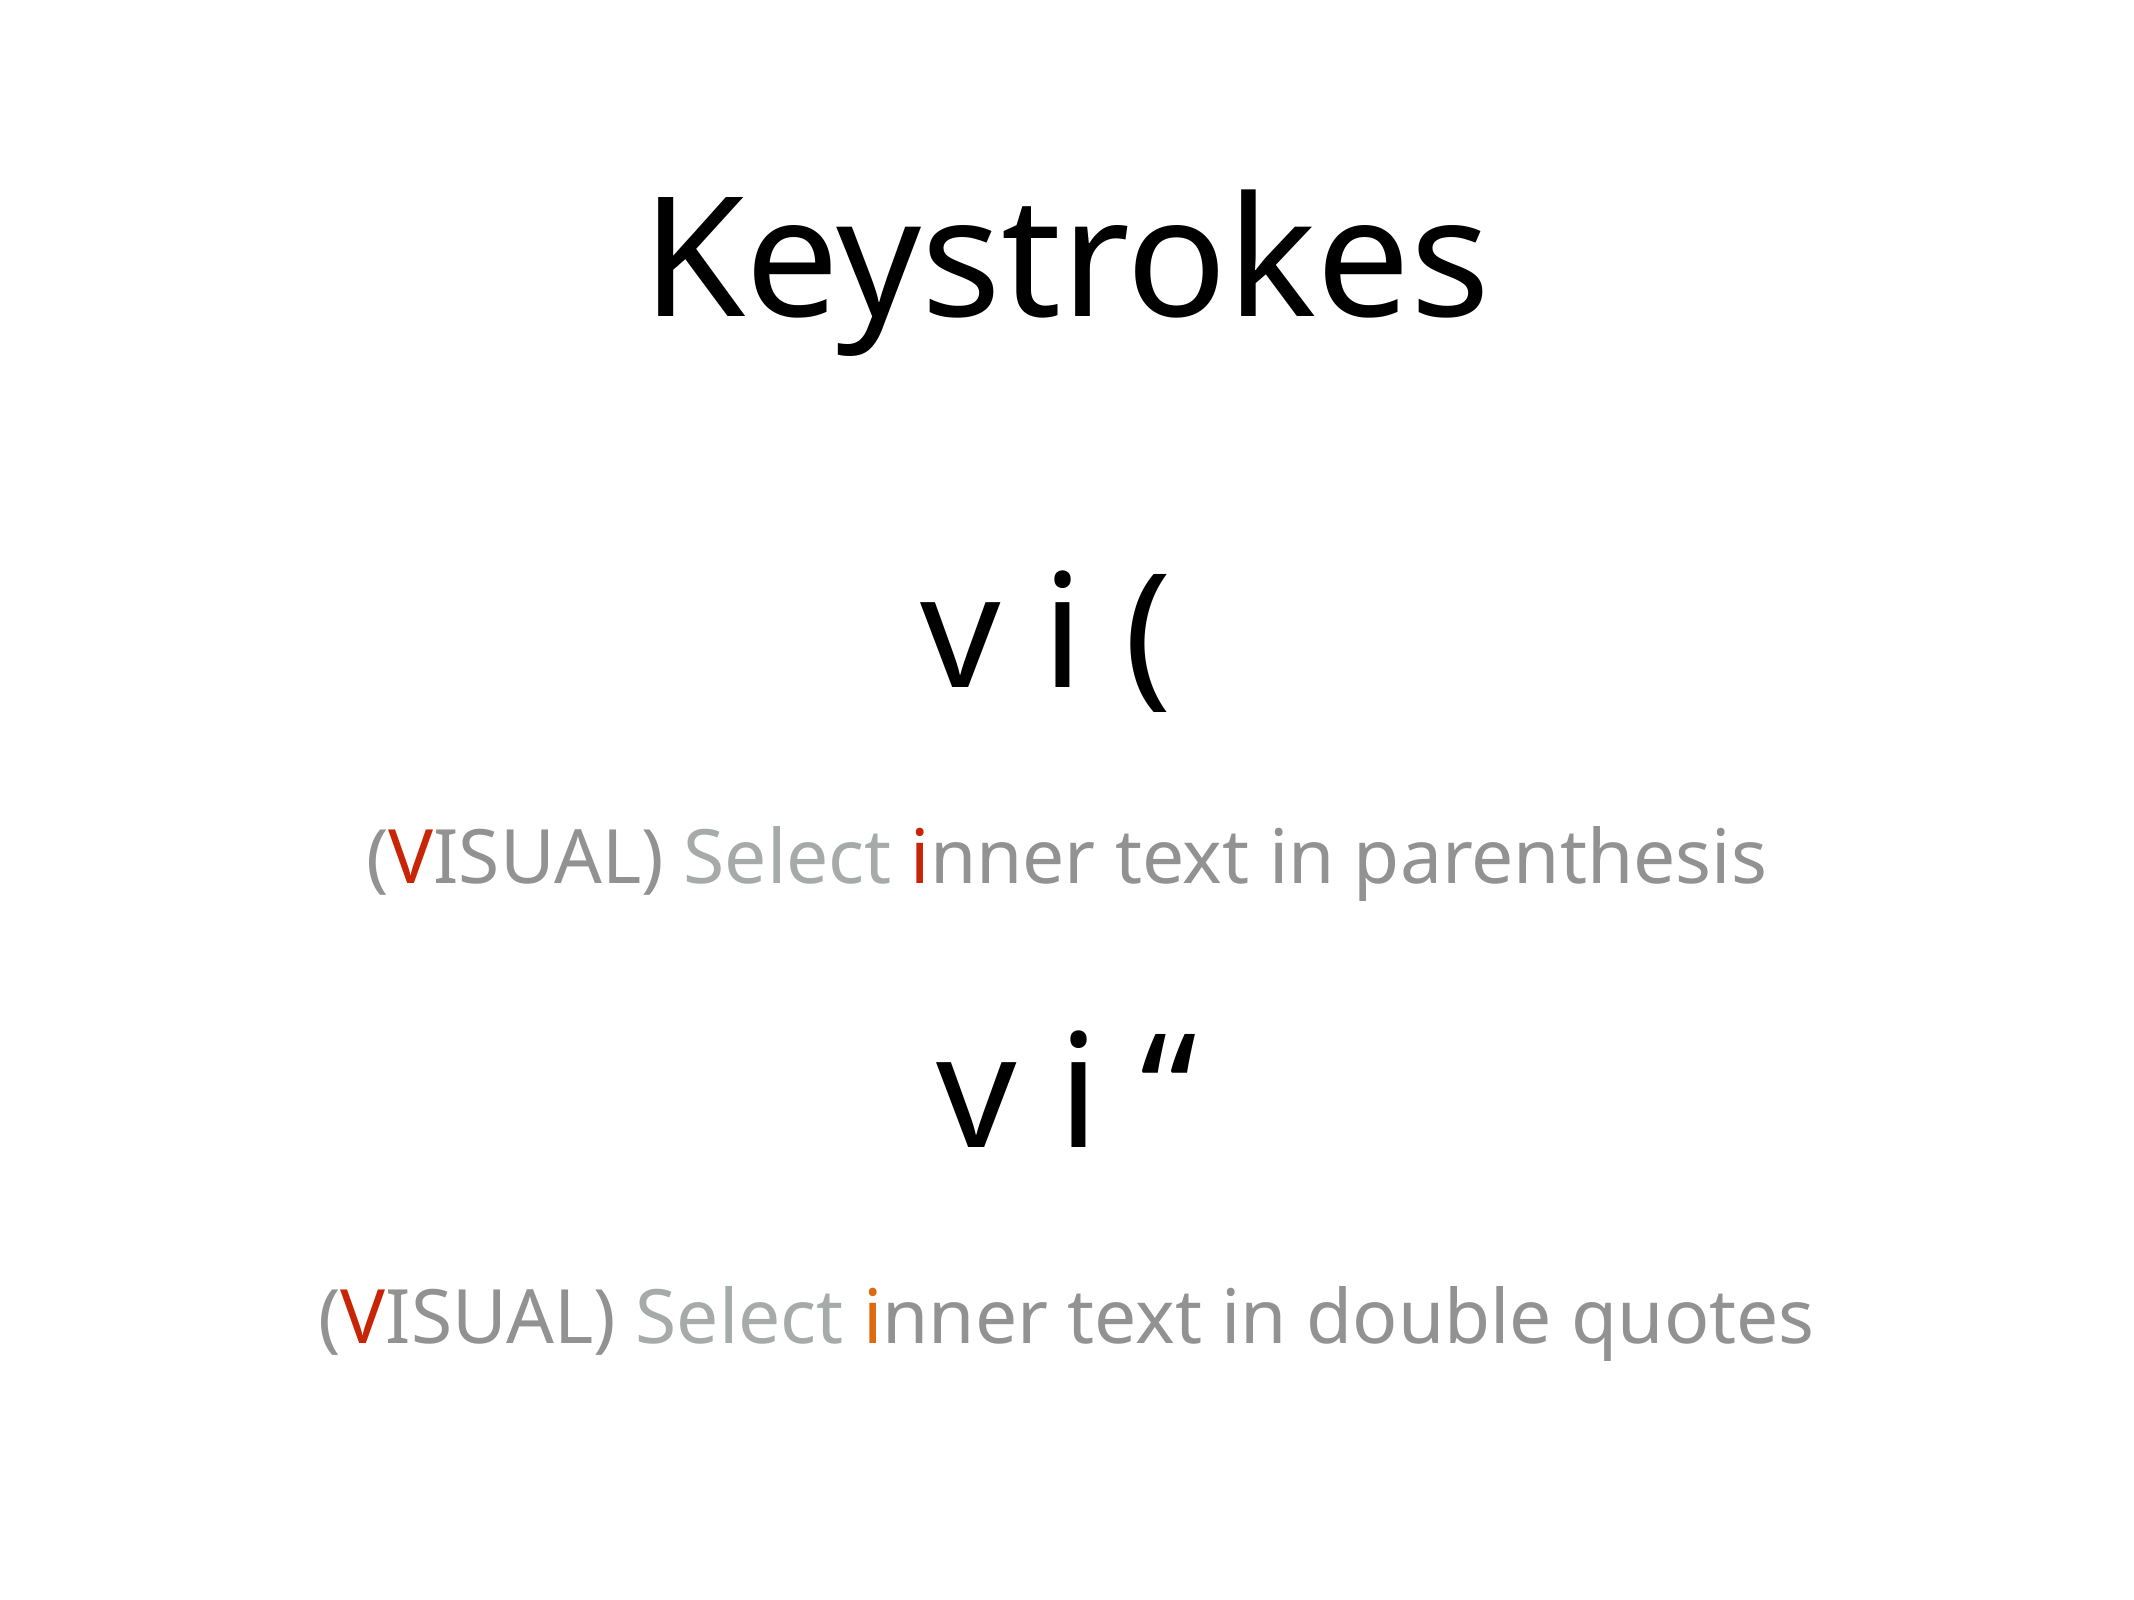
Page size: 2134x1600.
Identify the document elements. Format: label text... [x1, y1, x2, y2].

title Keystrokes [155, 72, 1978, 428]
text_box v i ( (VISUAL) Select inner text in parenthesis v i “ (VISUAL) Select inner text in double quotes [309, 520, 1824, 1367]
